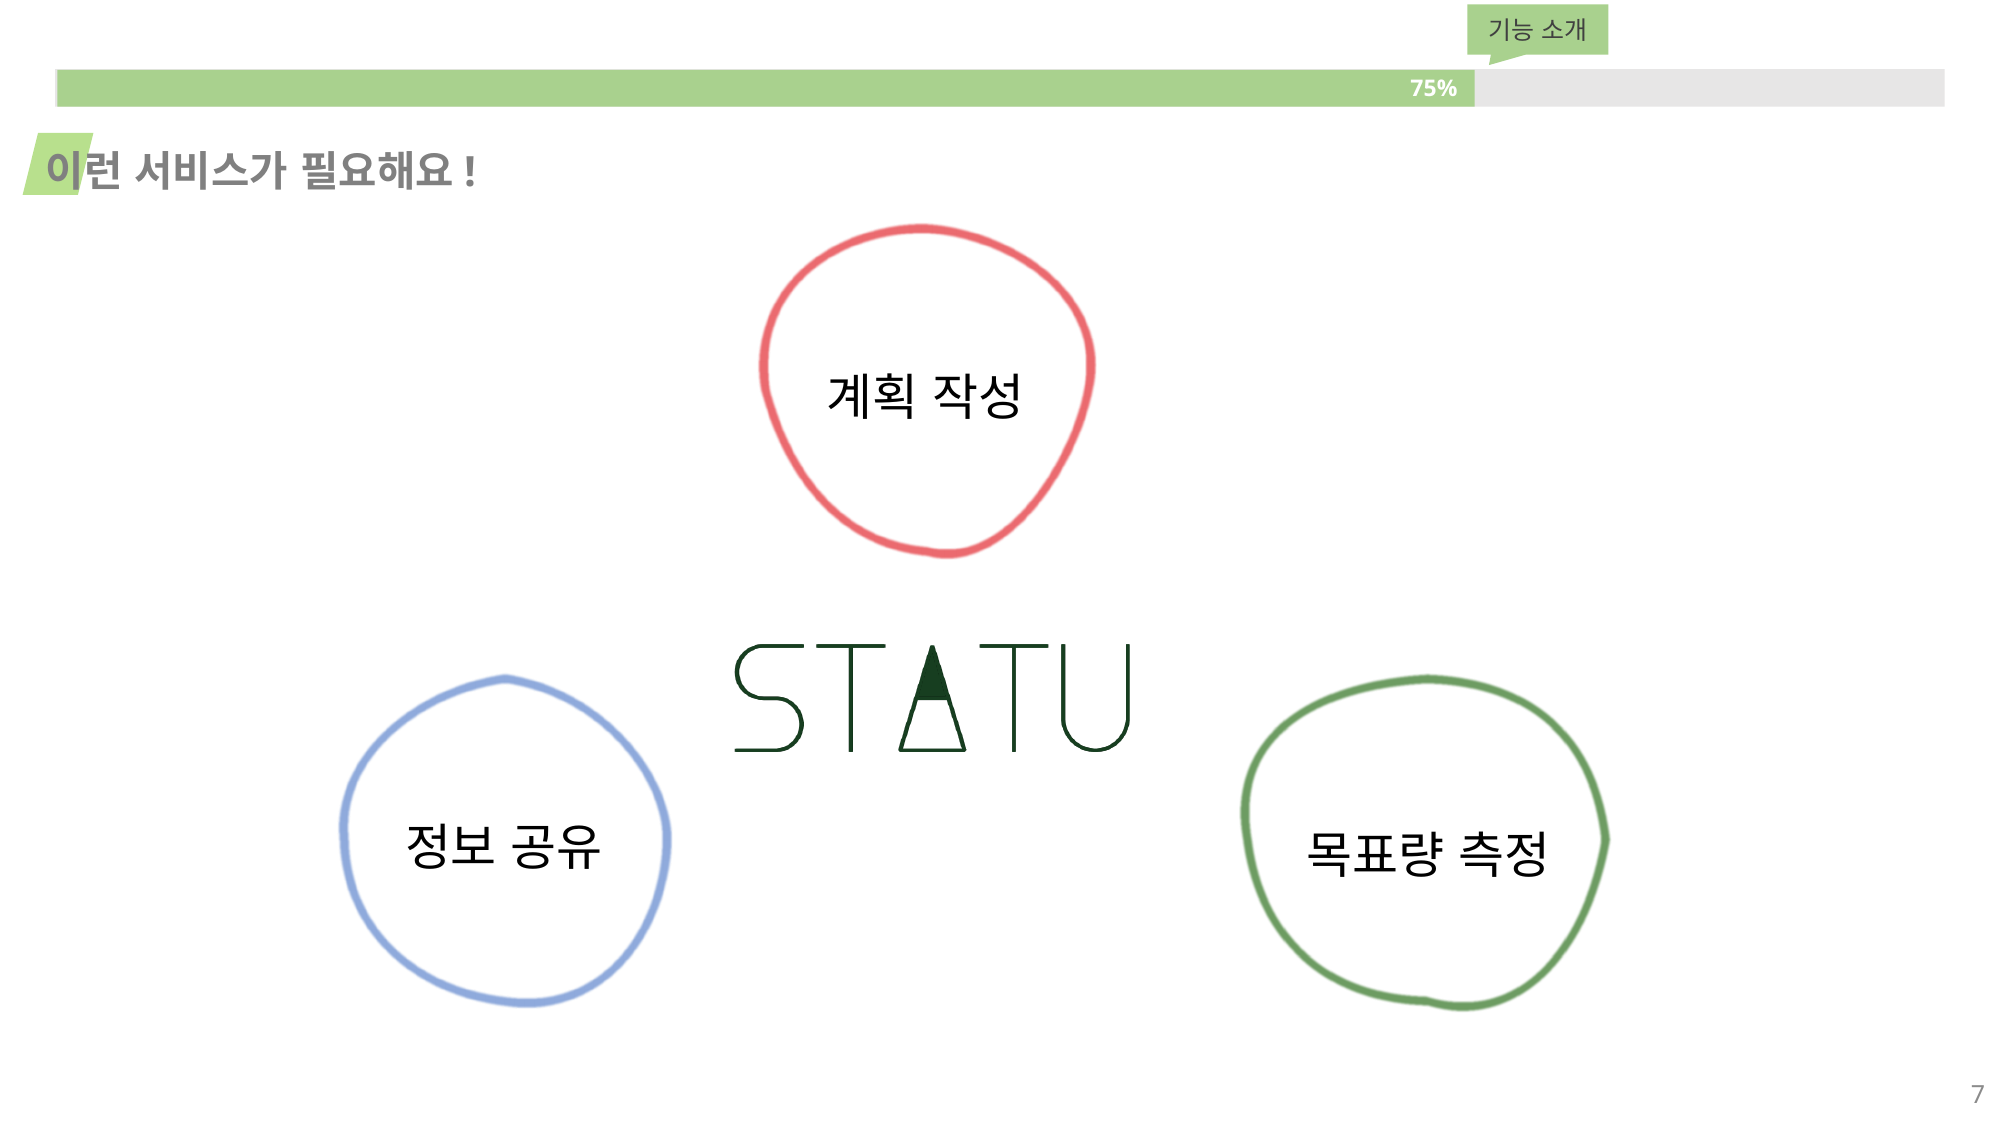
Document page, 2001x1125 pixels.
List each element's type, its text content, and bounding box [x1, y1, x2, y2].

text_box [35, 131, 95, 137]
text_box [1467, 4, 1609, 55]
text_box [344, 679, 667, 1001]
slide_number 7 [1550, 1065, 2000, 1125]
text_box [21, 160, 30, 196]
picture [606, 571, 1257, 819]
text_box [766, 229, 1088, 551]
text_box 75% [1395, 66, 1473, 109]
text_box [1247, 679, 1605, 1001]
text_box 이런 서비스가 필요해요! [30, 137, 723, 213]
text_box [56, 69, 1395, 108]
text_box [1473, 68, 1946, 108]
